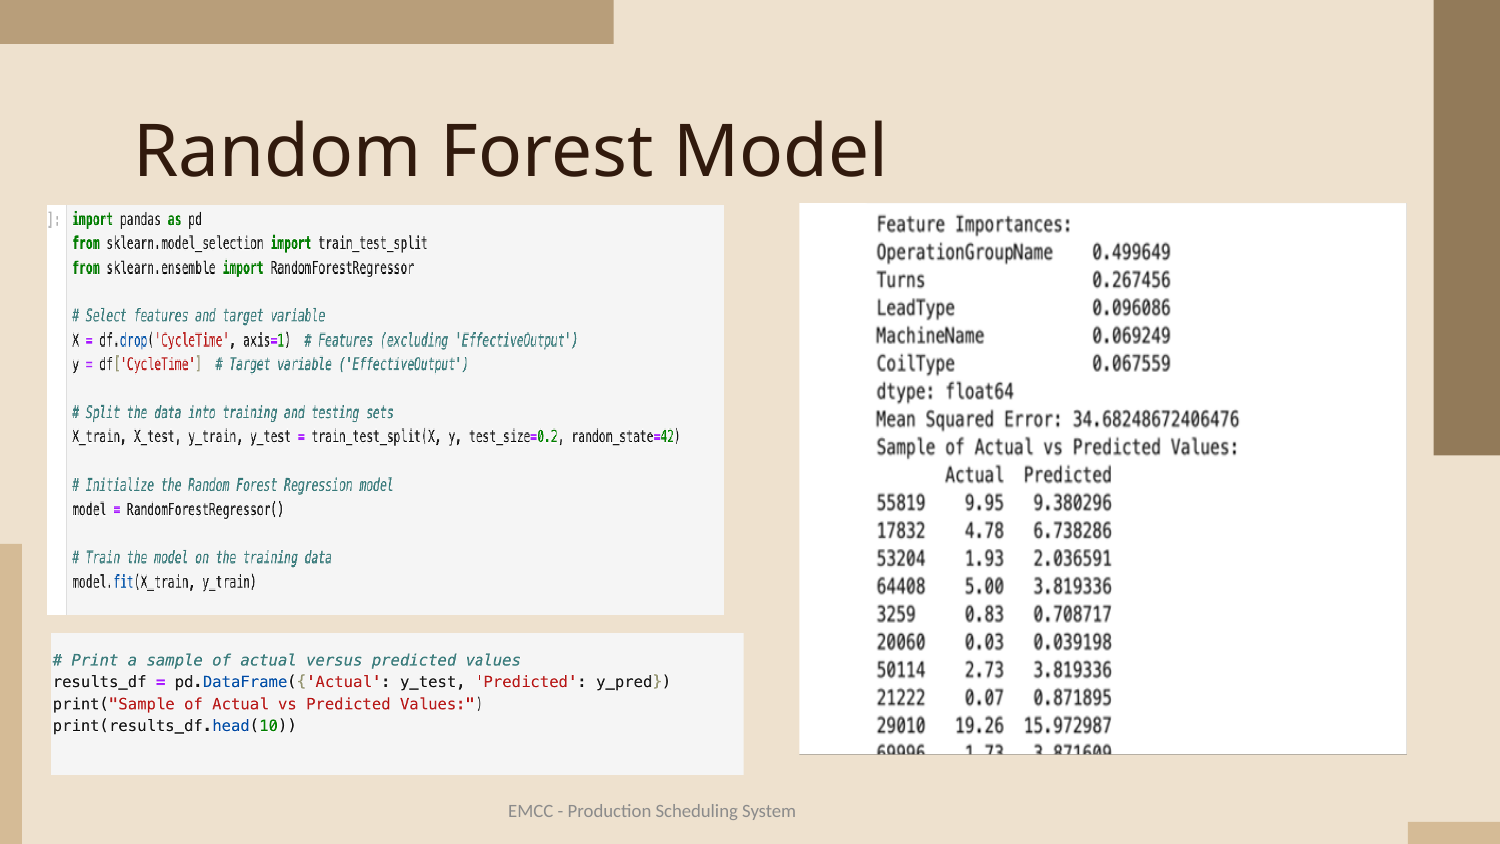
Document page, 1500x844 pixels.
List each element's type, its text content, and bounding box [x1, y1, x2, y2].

text_box EMCC - Production Scheduling System [496, 787, 1004, 833]
picture [799, 203, 1408, 756]
title Random Forest Model [118, 88, 1383, 183]
picture [50, 628, 744, 775]
picture [47, 205, 725, 617]
